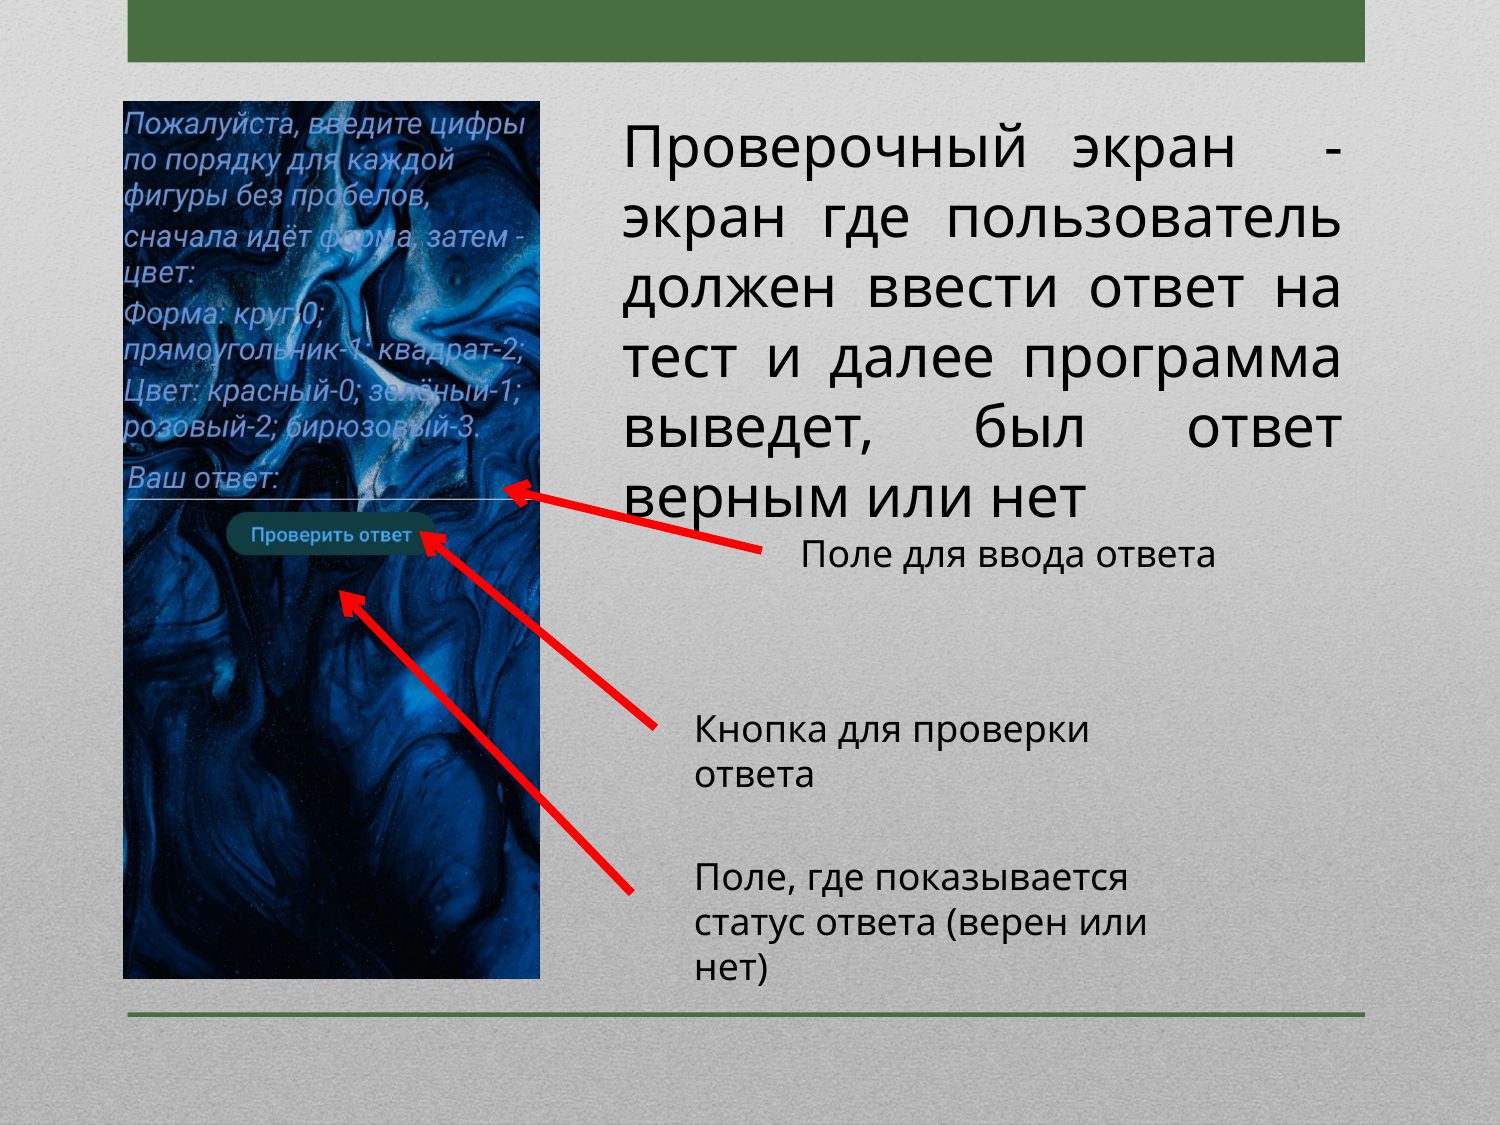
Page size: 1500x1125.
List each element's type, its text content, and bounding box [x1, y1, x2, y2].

text_box Поле для ввода ответа [785, 522, 1376, 583]
picture [123, 101, 541, 980]
text_box Проверочный экран - экран где пользователь должен ввести ответ на тест и далее программа выведет, был ответ верным или нет [608, 101, 1359, 537]
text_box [338, 589, 633, 894]
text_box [418, 530, 657, 729]
text_box Кнопка для проверки ответа [679, 697, 1211, 803]
text_box Поле, где показывается статус ответа (верен или нет) [679, 845, 1164, 996]
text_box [501, 487, 763, 552]
